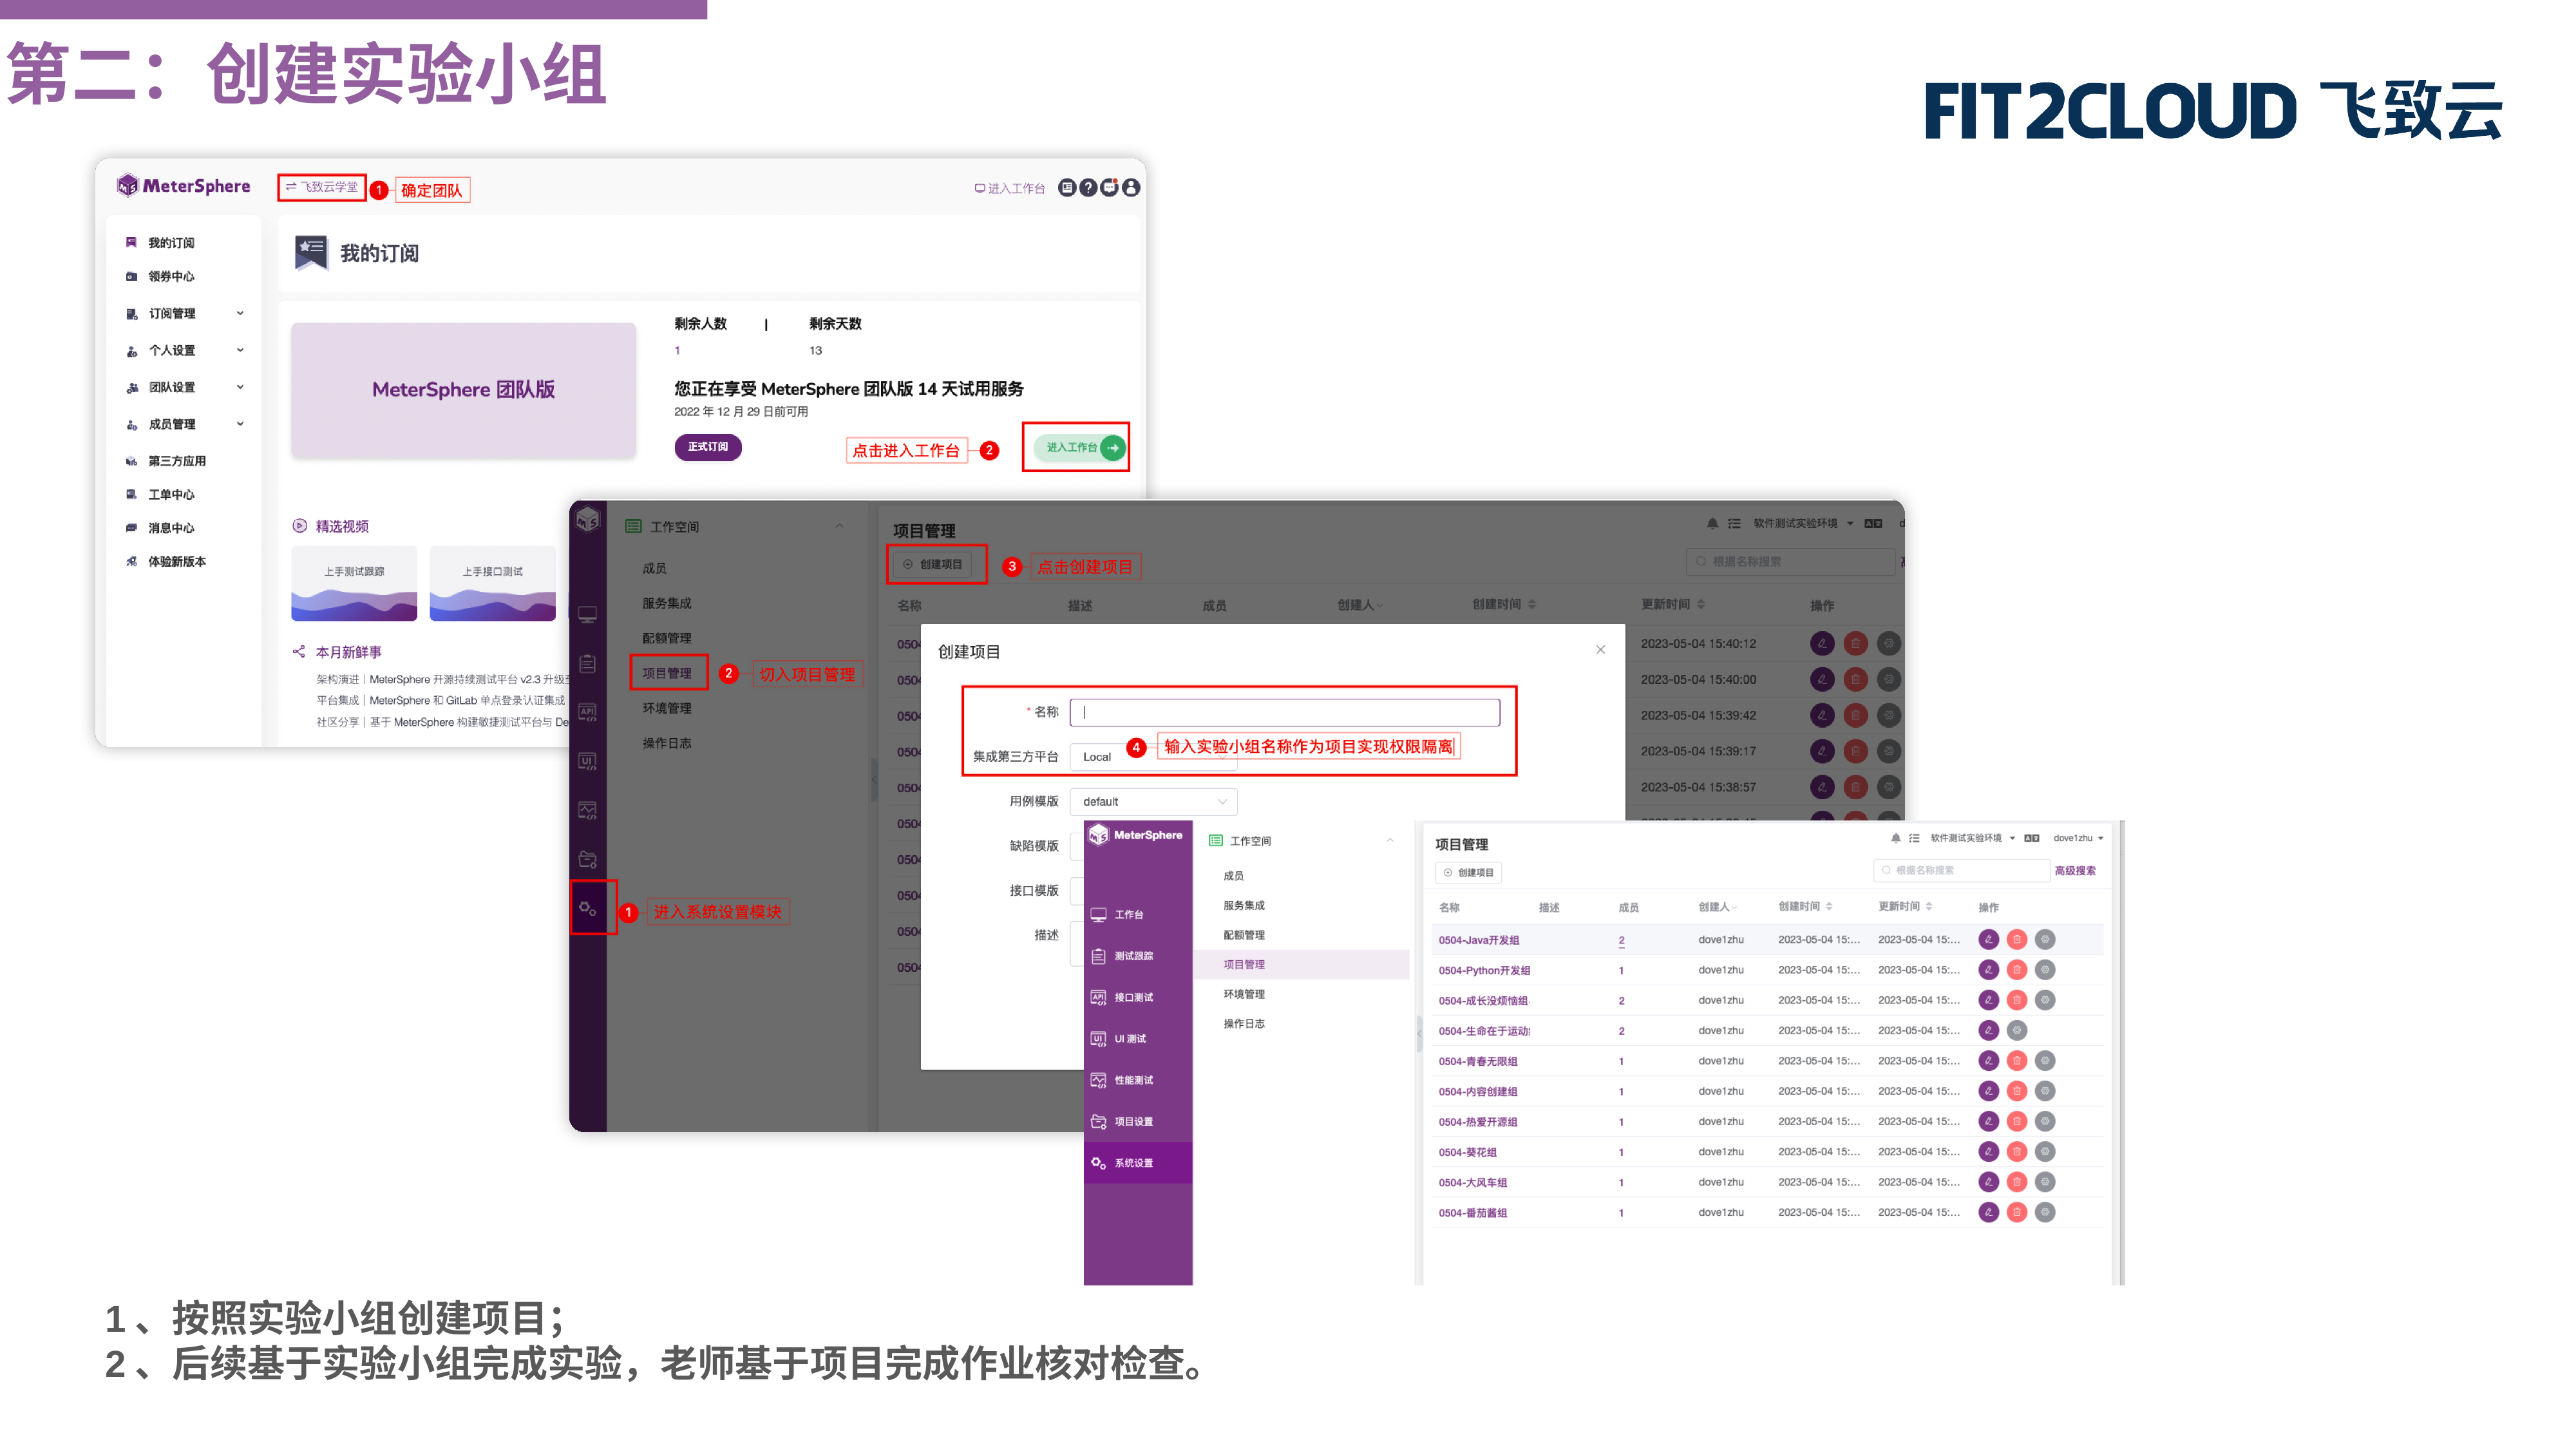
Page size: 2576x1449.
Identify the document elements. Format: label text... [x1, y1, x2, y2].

text_box [0, 0, 708, 20]
text_box 第二：创建实验小组 [4, 32, 971, 151]
picture [1926, 80, 2503, 140]
text_box 1、按照实验小组创建项目； 2、后续基于实验小组完成实验，老师基于项目完成作业核对检查。 [95, 1285, 1233, 1395]
picture [80, 143, 2125, 1285]
